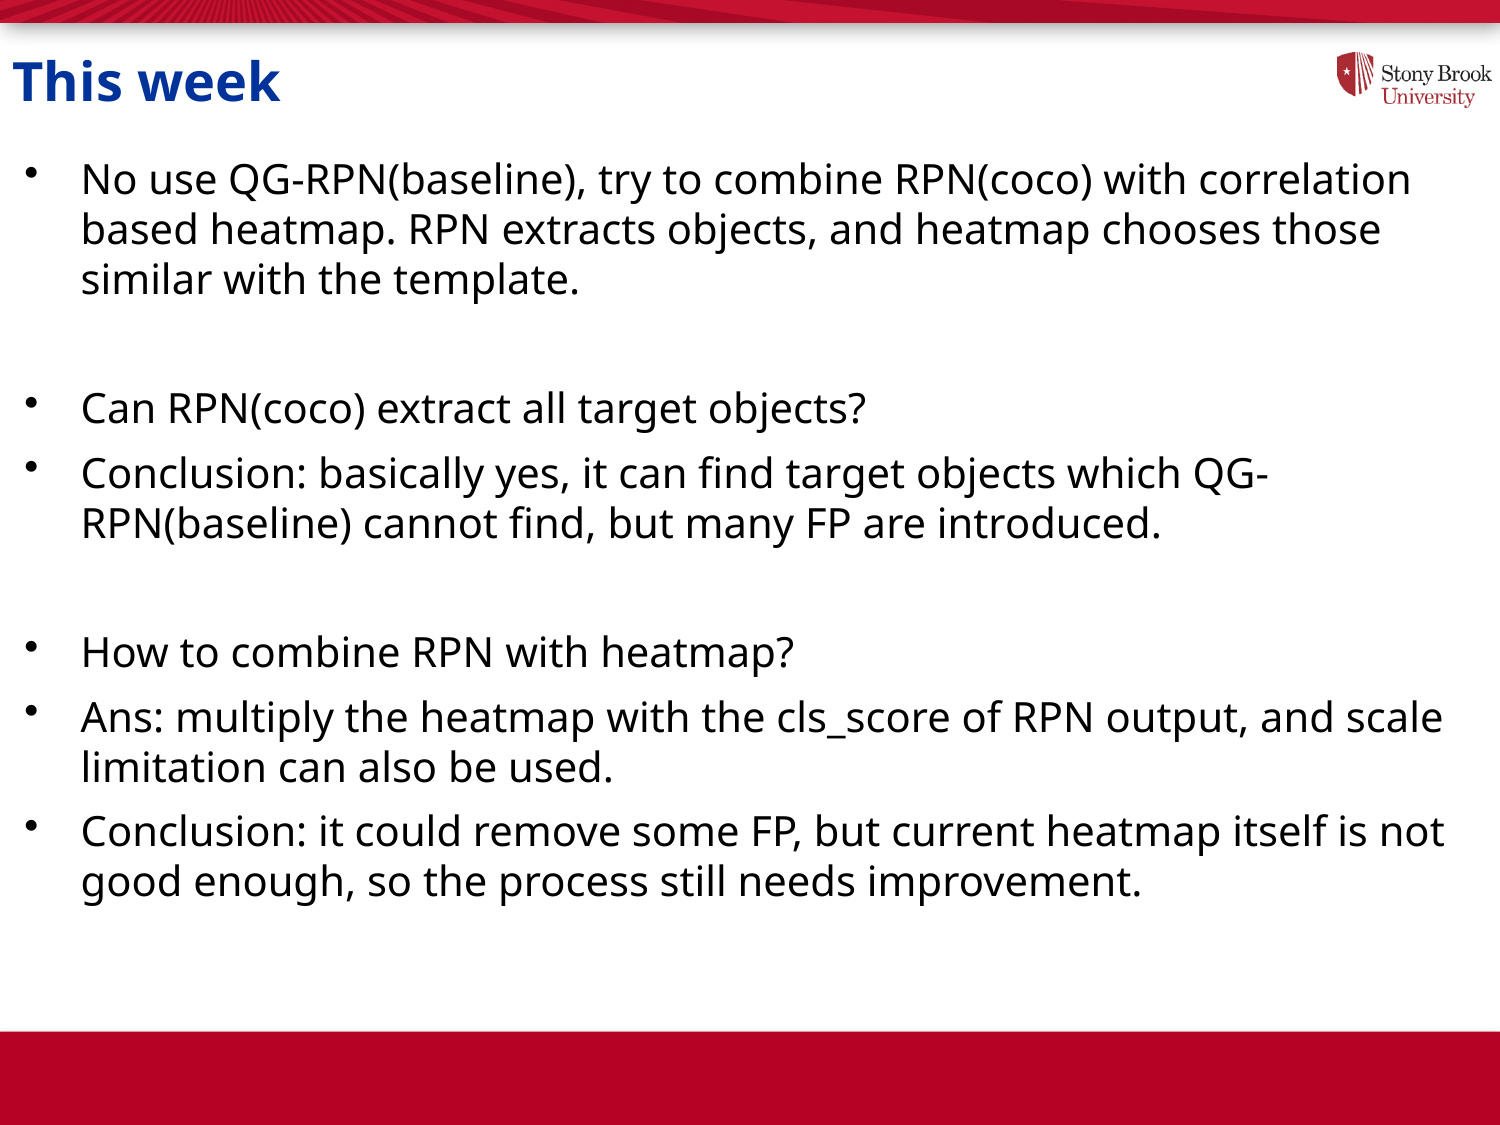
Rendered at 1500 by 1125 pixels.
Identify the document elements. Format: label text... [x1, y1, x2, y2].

title This week [12, 27, 1479, 146]
list No use QG-RPN(baseline), try to combine RPN(coco) with correlation based heatmap. RPN extracts objects, and heatmap chooses those similar with the template. Can RPN(coco) extract all target objects? Conclusion: basically yes, it can find target objects which QG-RPN(baseline) cannot find, but many FP are introduced. How to combine RPN with heatmap? Ans: multiply the heatmap with the cls_score of RPN output, and scale limitation can also be used. Conclusion: it could remove some FP, but current heatmap itself is not good enough, so the process still needs improvement. [24, 152, 1479, 1001]
picture [1479, 52, 1492, 108]
picture [0, 0, 1500, 23]
